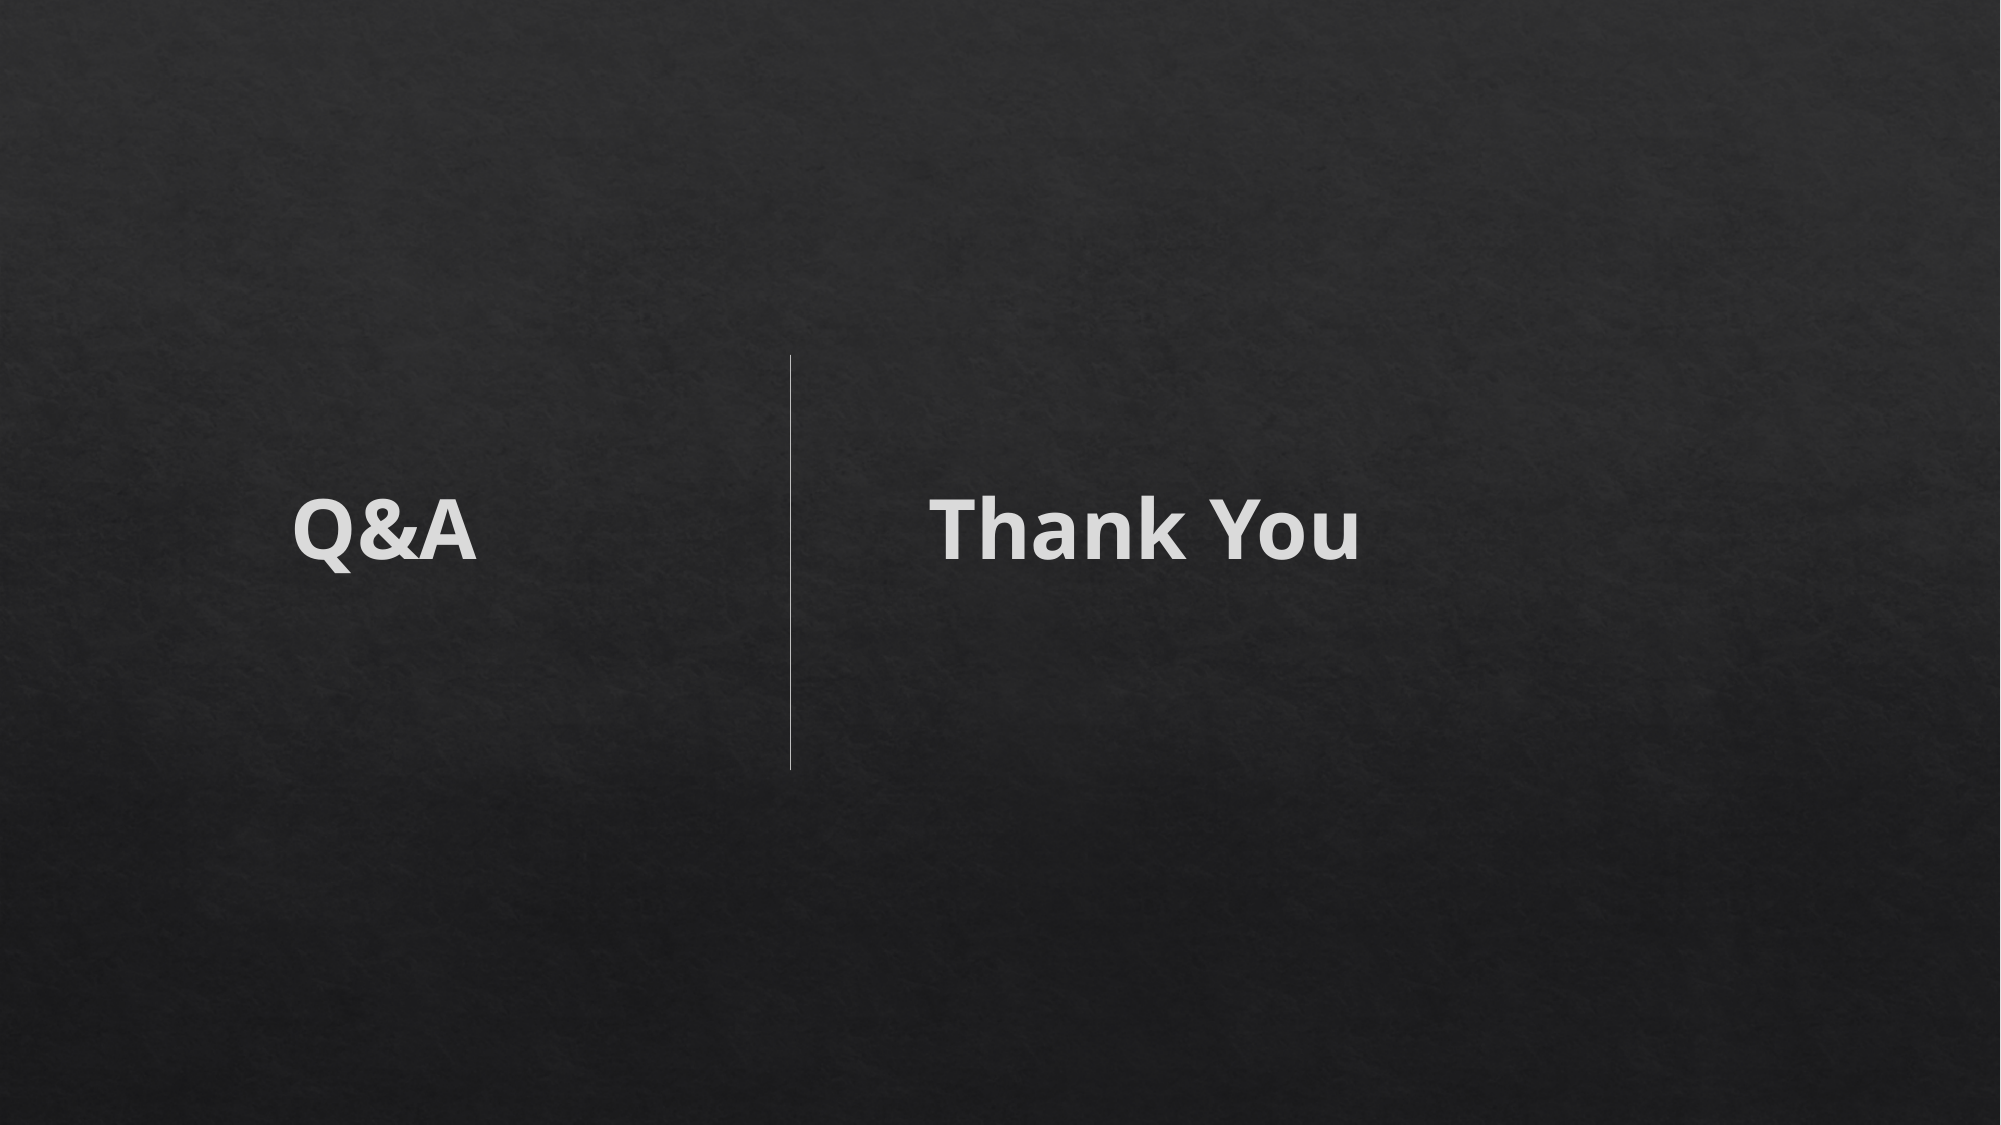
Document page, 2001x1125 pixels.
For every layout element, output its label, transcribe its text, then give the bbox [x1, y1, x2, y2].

text_box Thank You [865, 99, 1426, 966]
text_box Q&A [103, 99, 664, 966]
